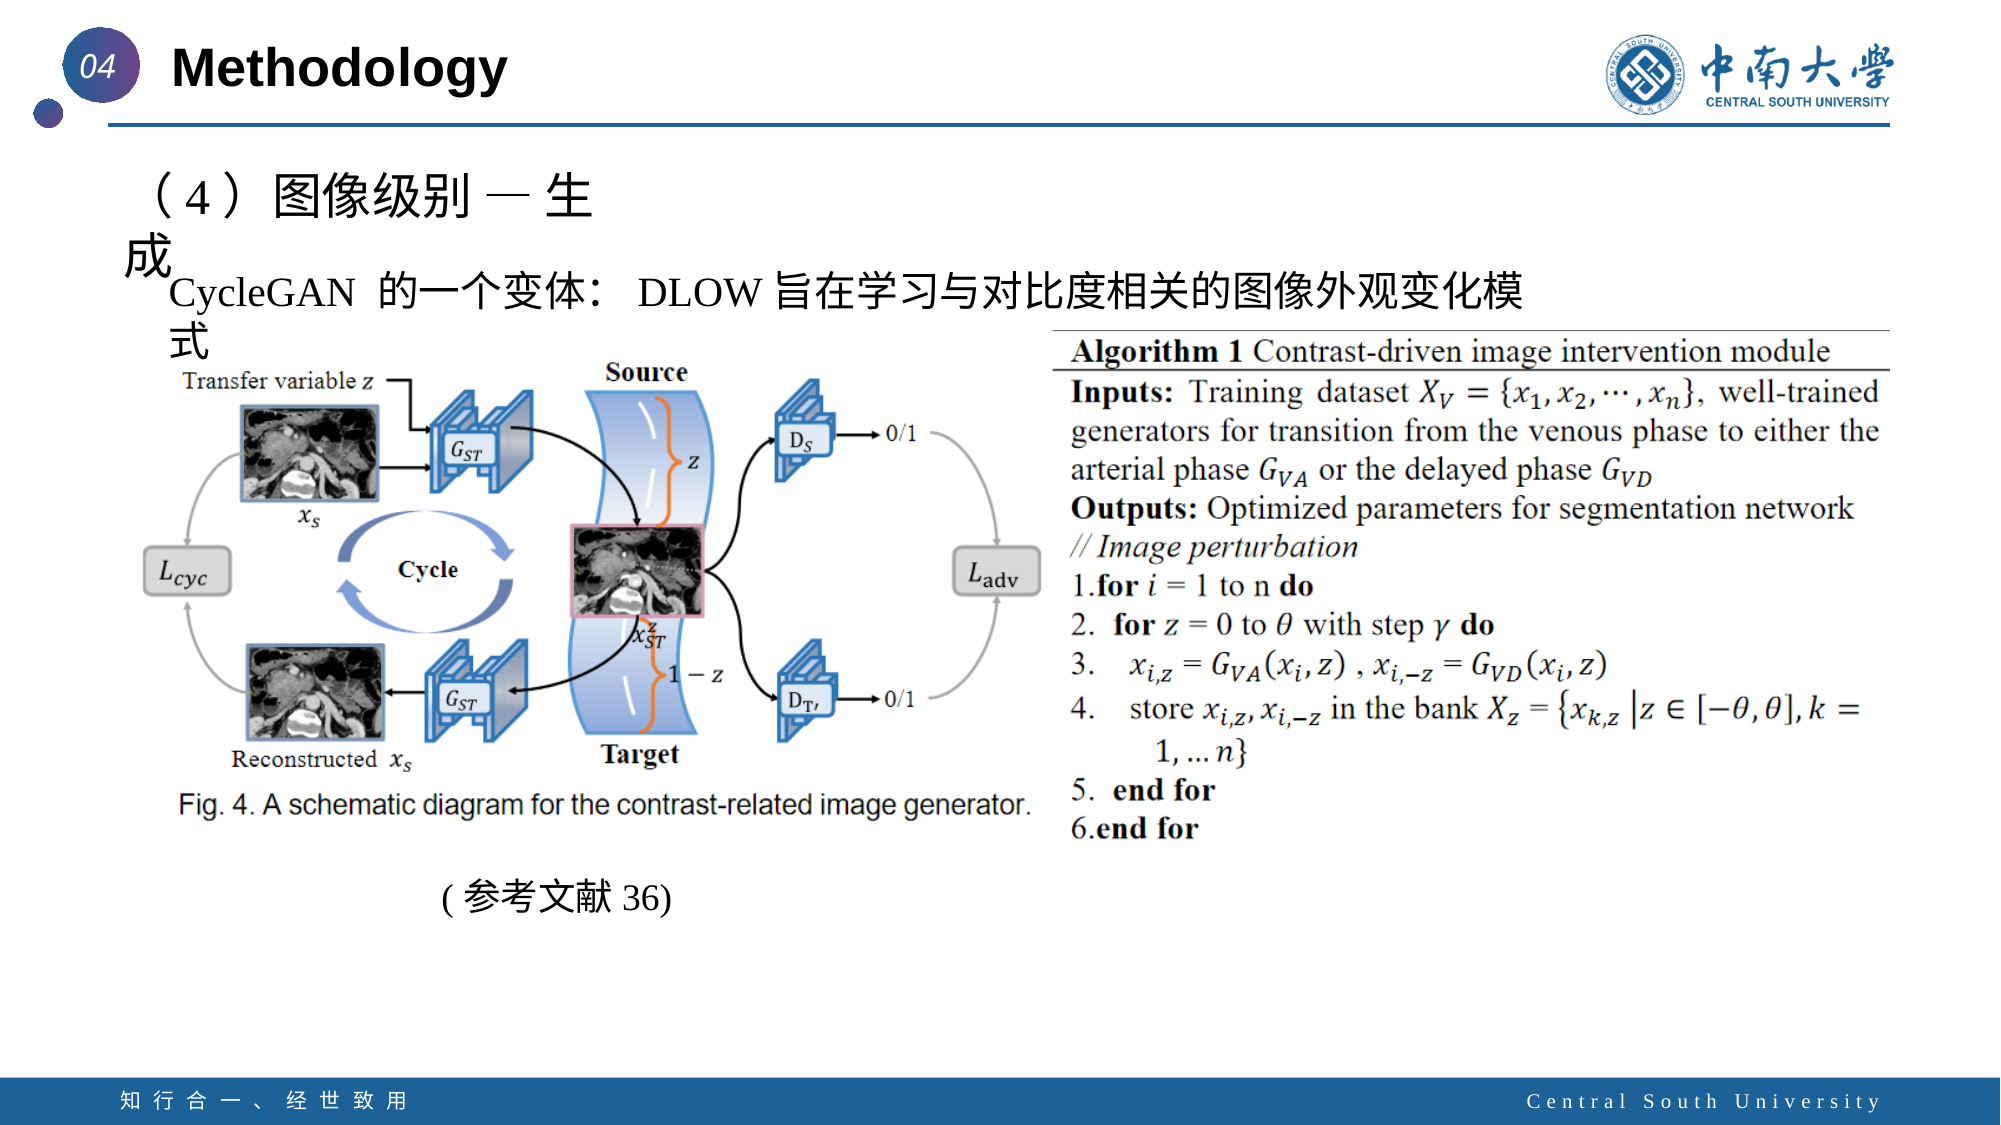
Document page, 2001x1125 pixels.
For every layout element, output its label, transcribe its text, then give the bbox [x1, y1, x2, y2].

picture [137, 350, 1050, 822]
text_box Central South University [1511, 1080, 1894, 1120]
picture [1051, 330, 1890, 842]
text_box [0, 1077, 2000, 1125]
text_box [33, 26, 153, 128]
text_box (参考文献36) [426, 865, 734, 925]
text_box Methodology [171, 23, 531, 107]
text_box [158, 0, 1050, 118]
text_box CycleGAN 的一个变体：DLOW旨在学习与对比度相关的图像外观变化模式 [153, 257, 1574, 372]
text_box 知行合一、经世致用 [105, 1080, 423, 1120]
picture [1595, 28, 1907, 121]
text_box （4）图像级别 — 生成 [108, 157, 654, 292]
